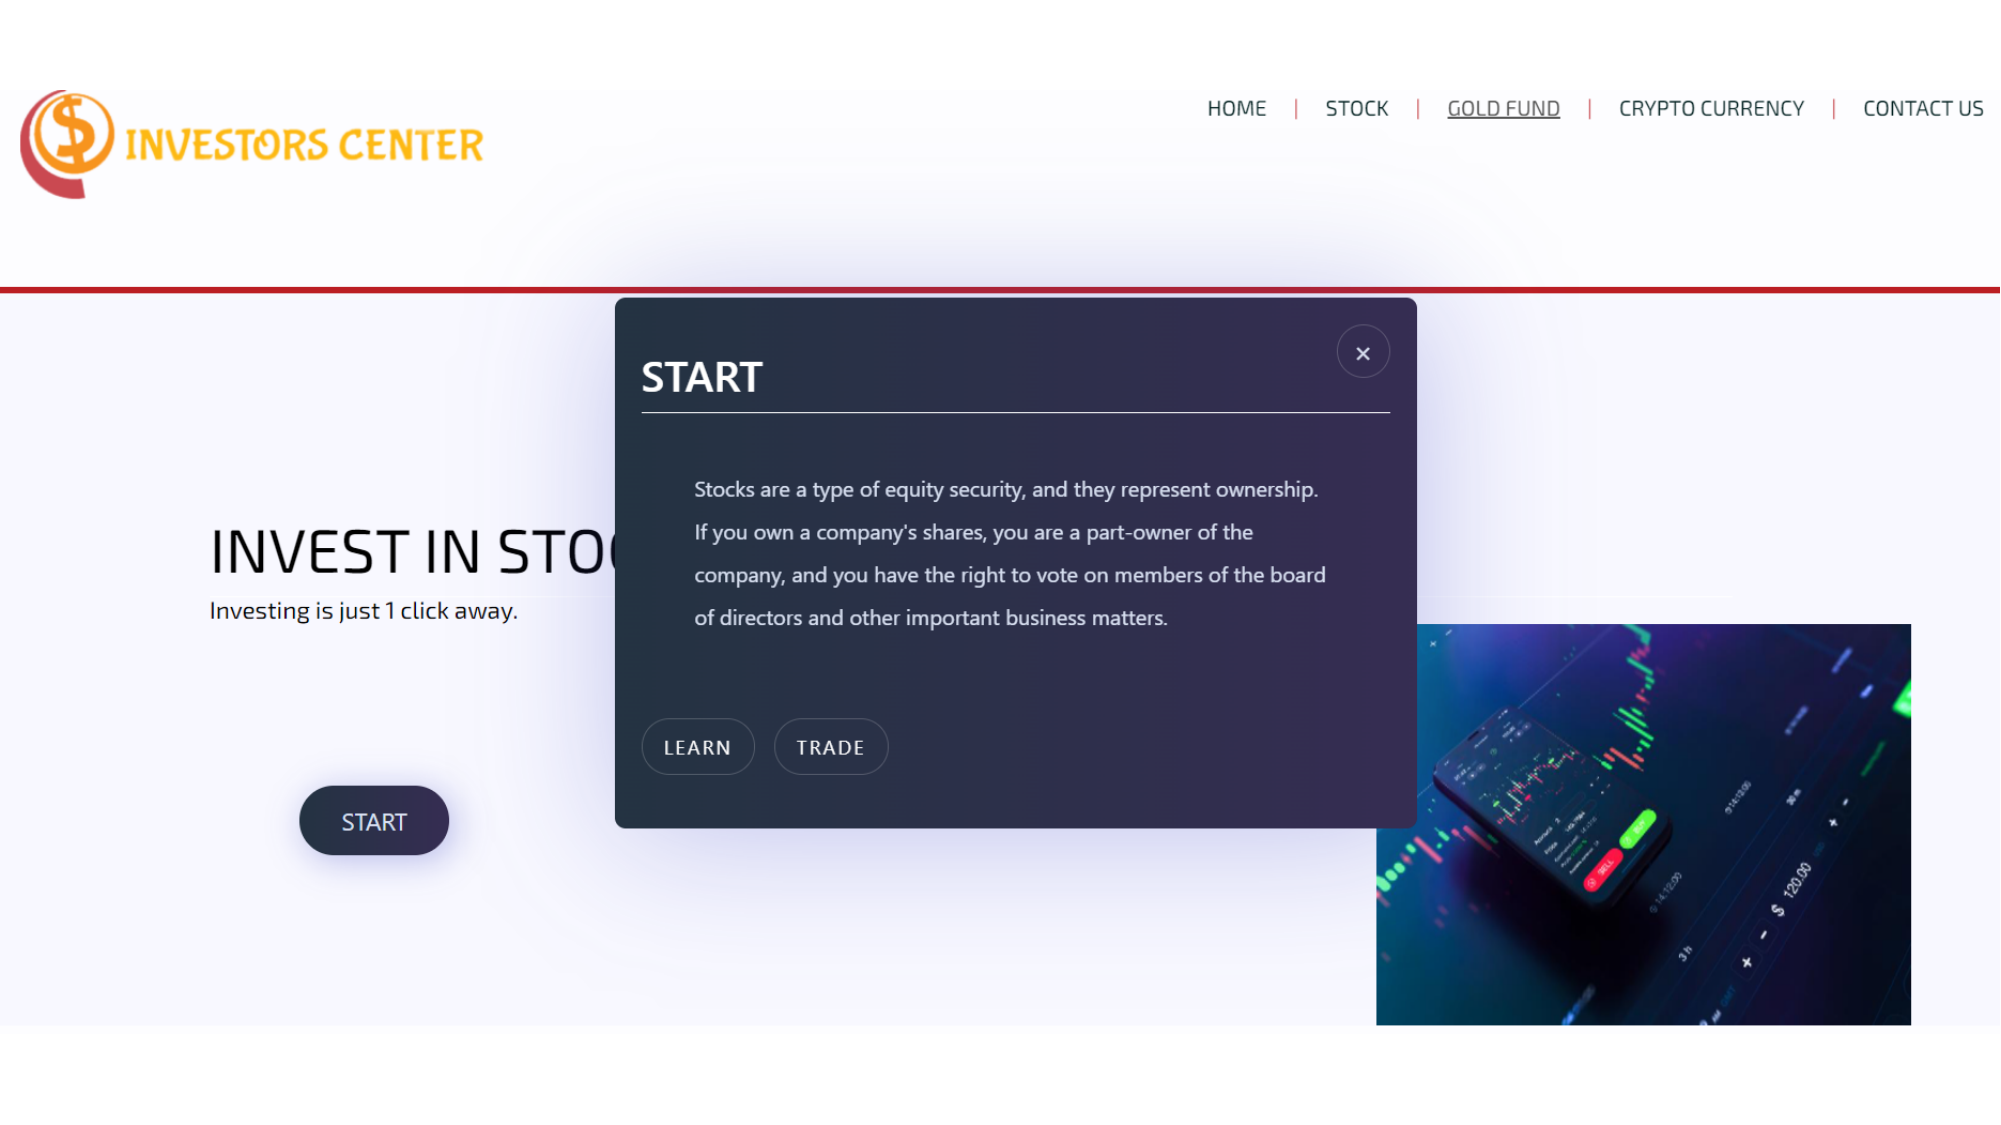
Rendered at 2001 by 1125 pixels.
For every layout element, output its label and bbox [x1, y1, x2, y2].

picture [0, 90, 2000, 1035]
